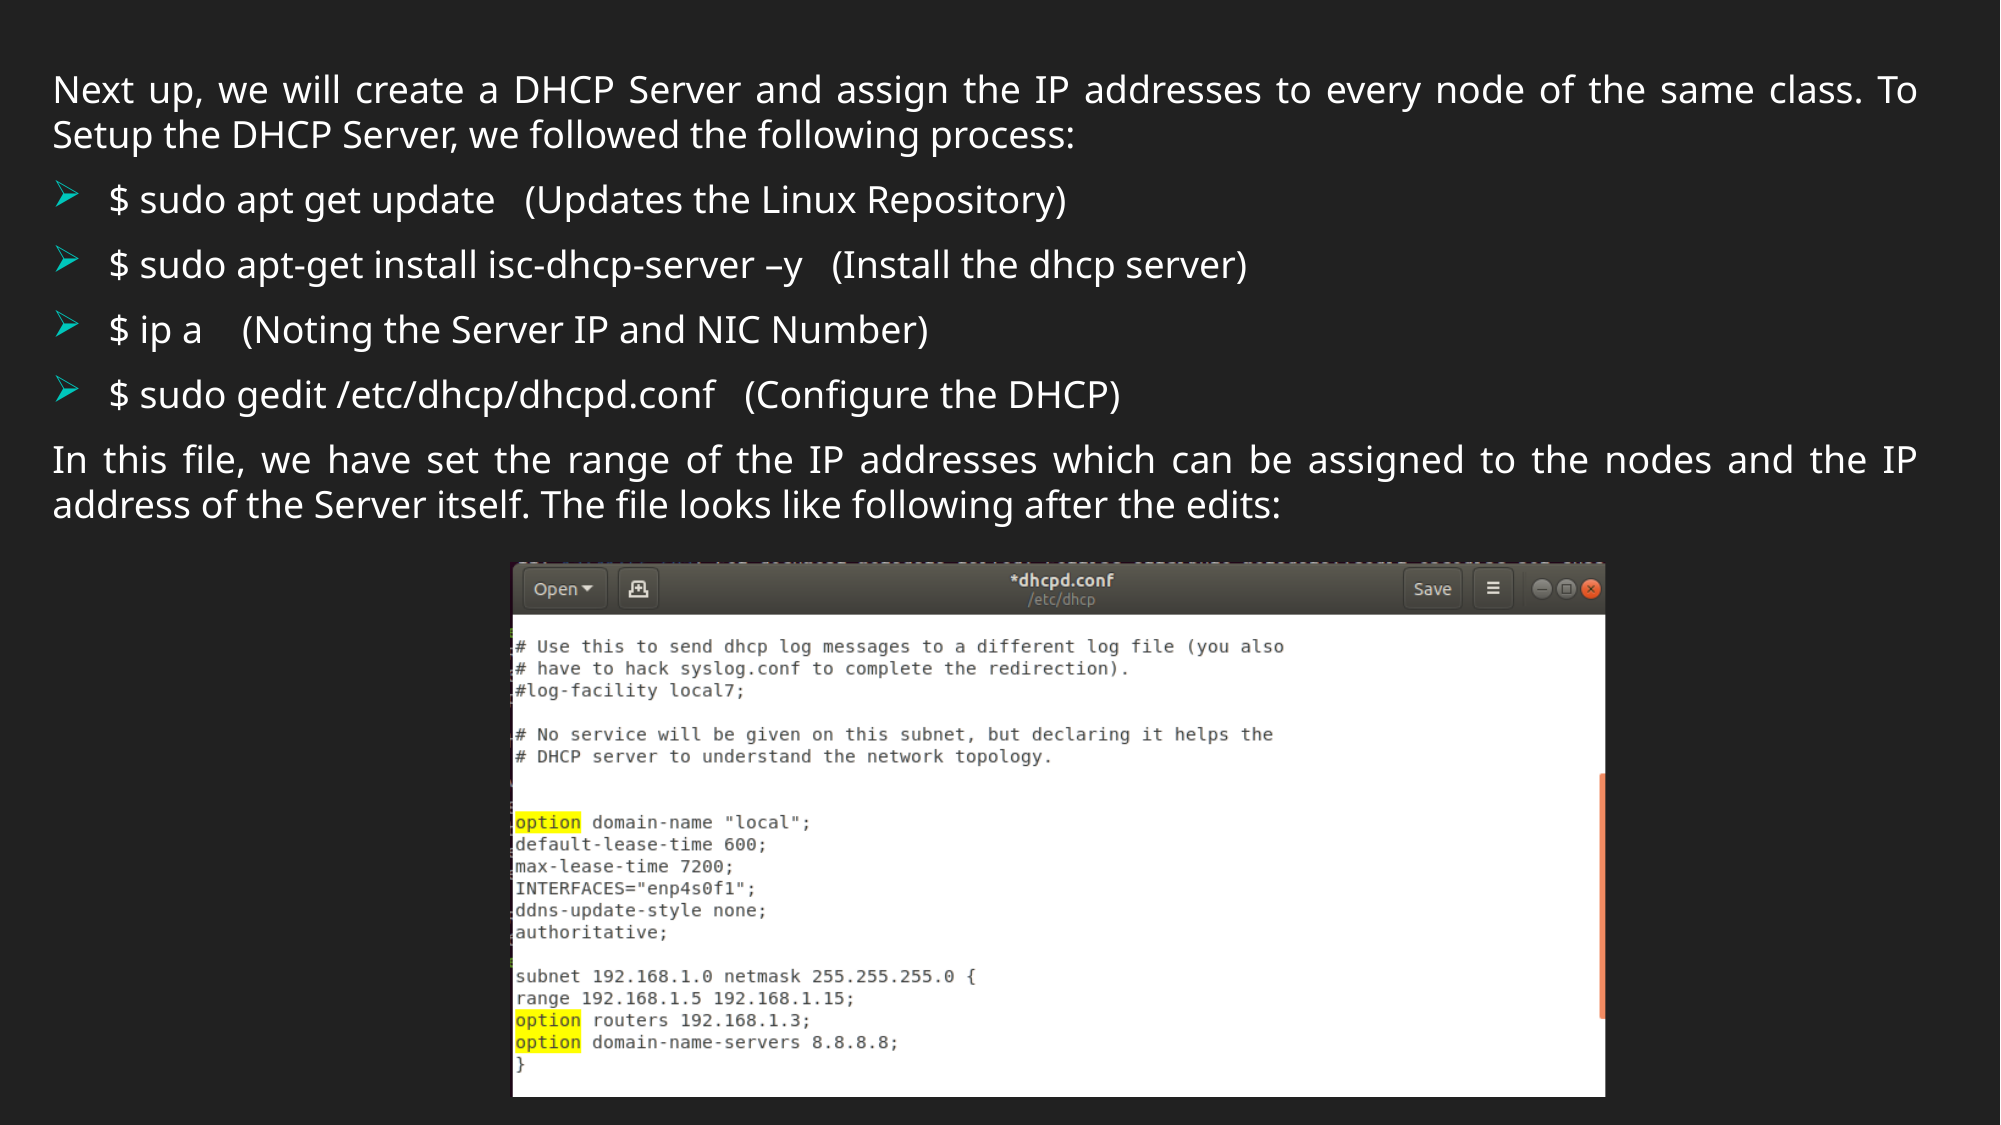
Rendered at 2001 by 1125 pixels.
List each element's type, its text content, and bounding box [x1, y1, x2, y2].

text_box Next up, we will create a DHCP Server and assign the IP addresses to every node of the same class. To Setup the DHCP Server, we followed the following process: $ sudo apt get update (Updates the Linux Repository) $ sudo apt-get install isc-dhcp-server –y (Install the dhcp server) $ ip a (Noting the Server IP and NIC Number) $ sudo gedit /etc/dhcp/dhcpd.conf (Configure the DHCP) In this file, we have set the range of the IP addresses which can be assigned to the nodes and the IP address of the Server itself. The file looks like following after the edits: [37, 58, 1935, 1097]
picture [509, 562, 1606, 1098]
